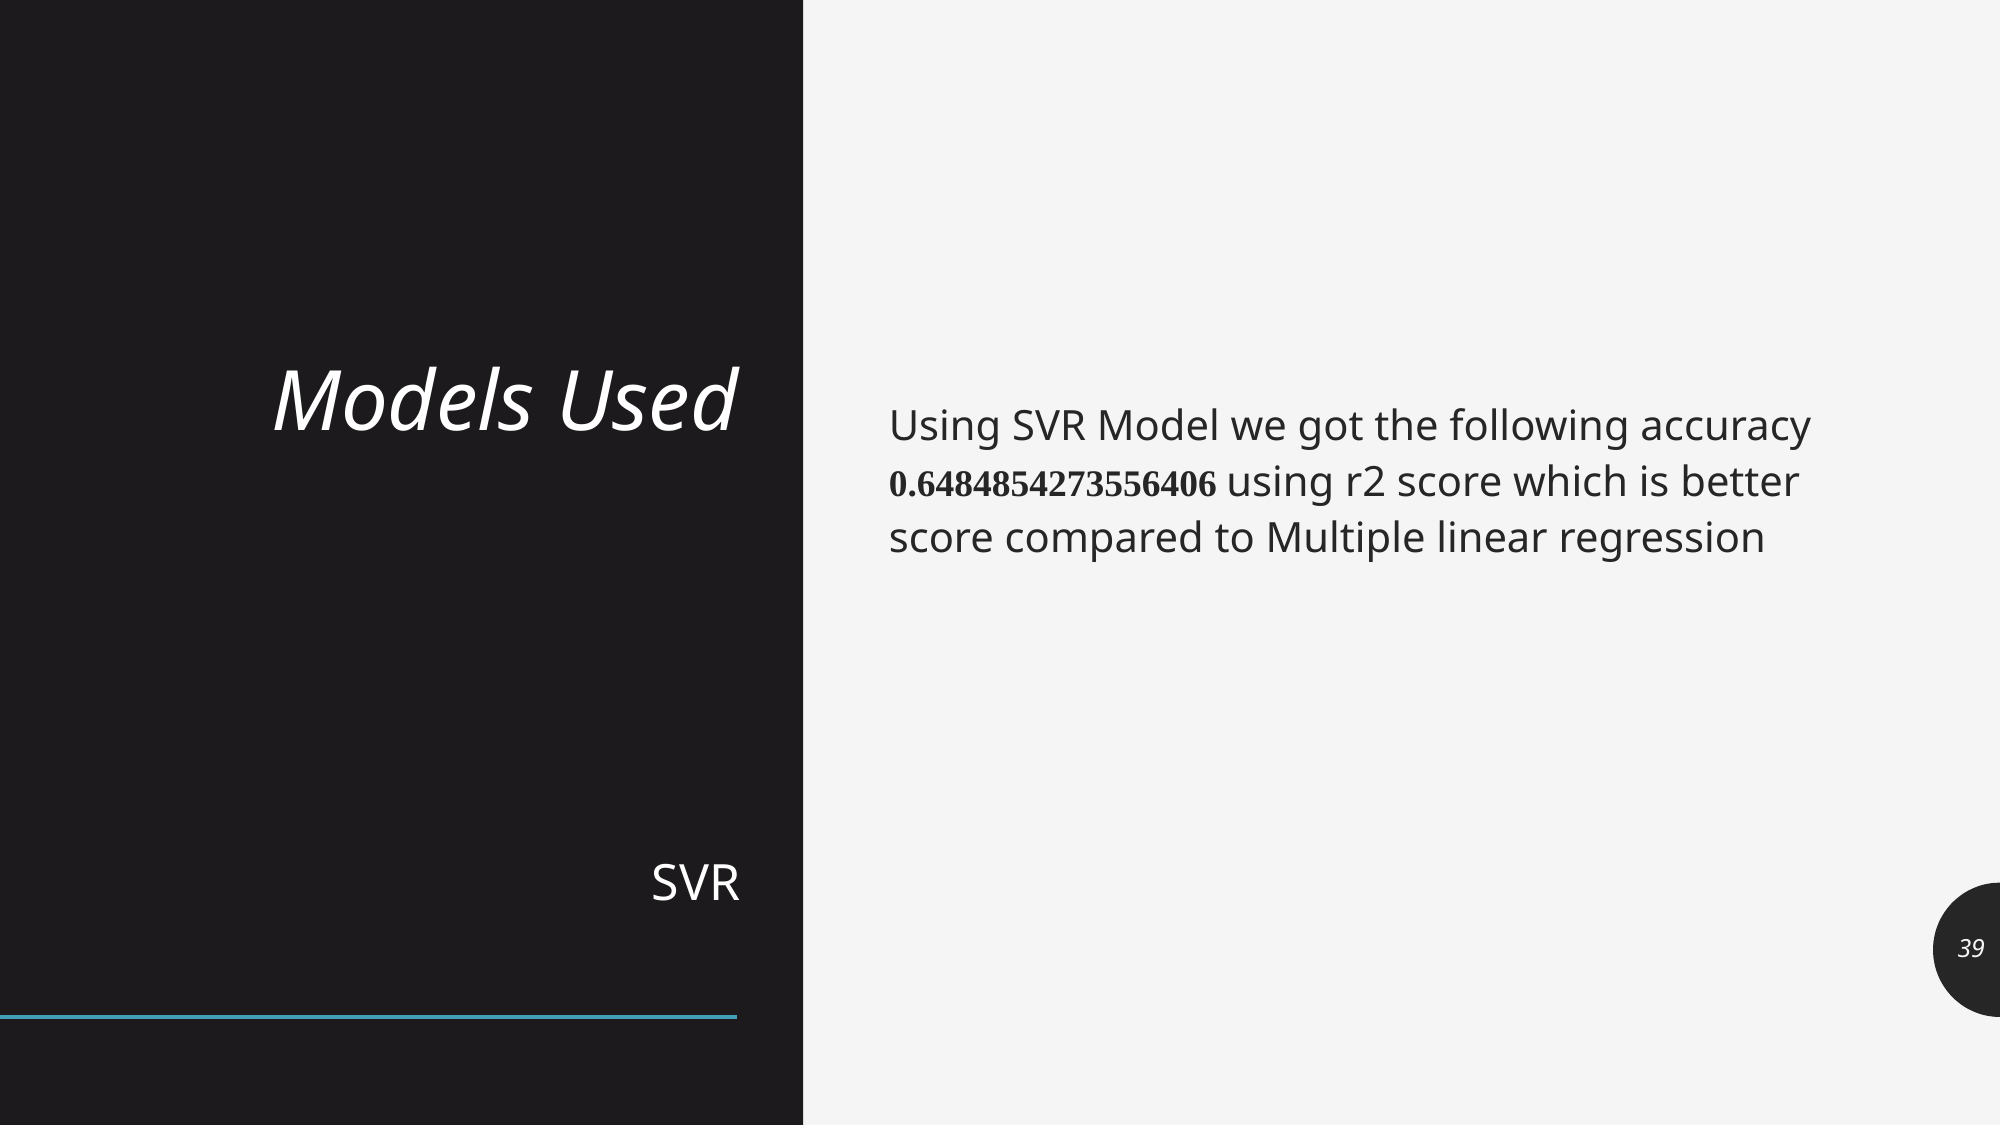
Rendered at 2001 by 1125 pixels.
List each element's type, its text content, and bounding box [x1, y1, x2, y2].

slide_number 39 [1933, 919, 2000, 980]
list Using SVR Model we got the following accuracy 0.6484854273556406 using r2 score which is better score compared to Multiple linear regression [873, 91, 1875, 944]
list SVR [95, 835, 756, 944]
title Models Used [125, 91, 754, 457]
